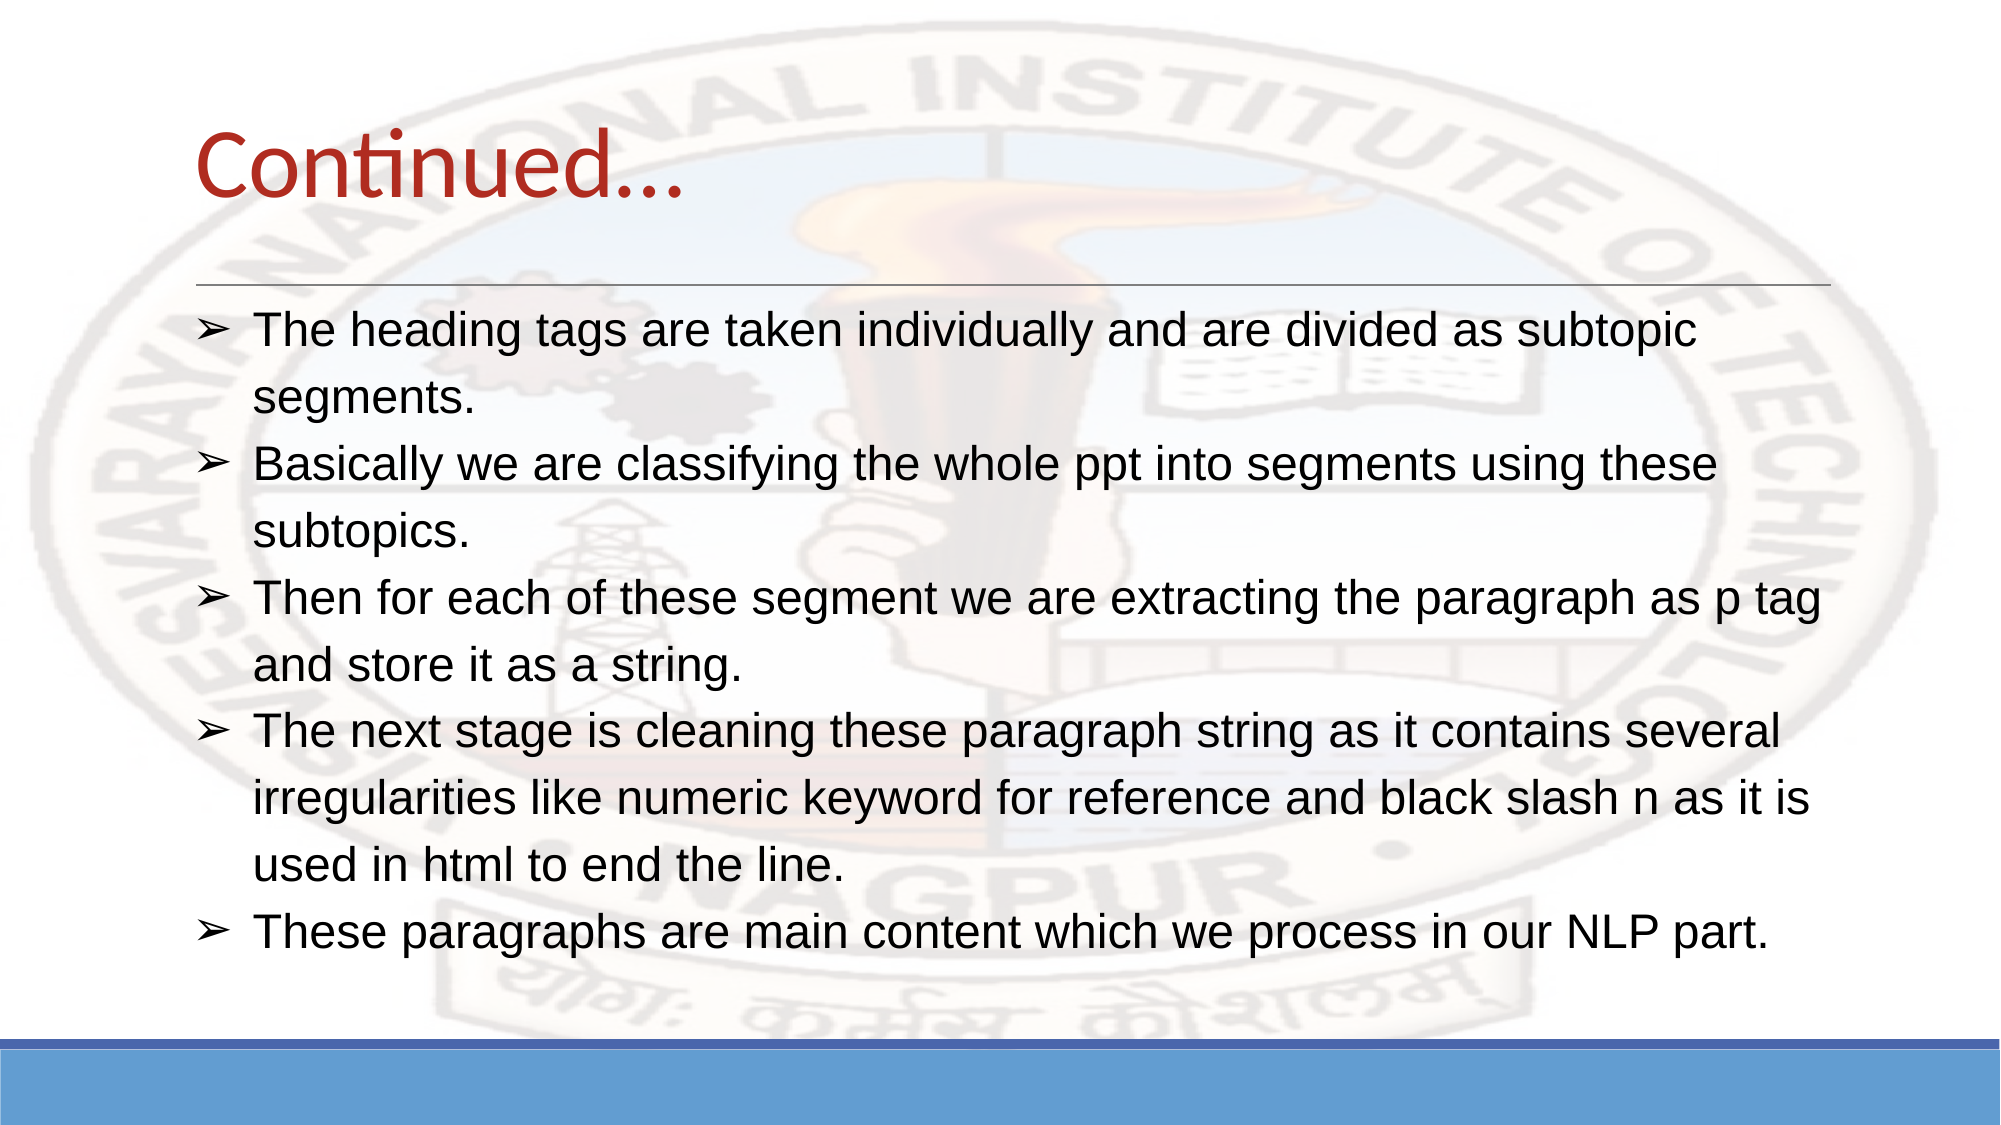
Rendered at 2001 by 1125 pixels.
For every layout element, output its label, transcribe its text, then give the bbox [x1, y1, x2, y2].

list The heading tags are taken individually and are divided as subtopic segments. Basically we are classifying the whole ppt into segments using these subtopics. Then for each of these segment we are extracting the paragraph as p tag and store it as a string. The next stage is cleaning these paragraph string as it contains several irregularities like numeric keyword for reference and black slash n as it is used in html to end the line. These paragraphs are main content which we process in our NLP part. [180, 282, 1830, 968]
title Continued… [180, 94, 1830, 225]
